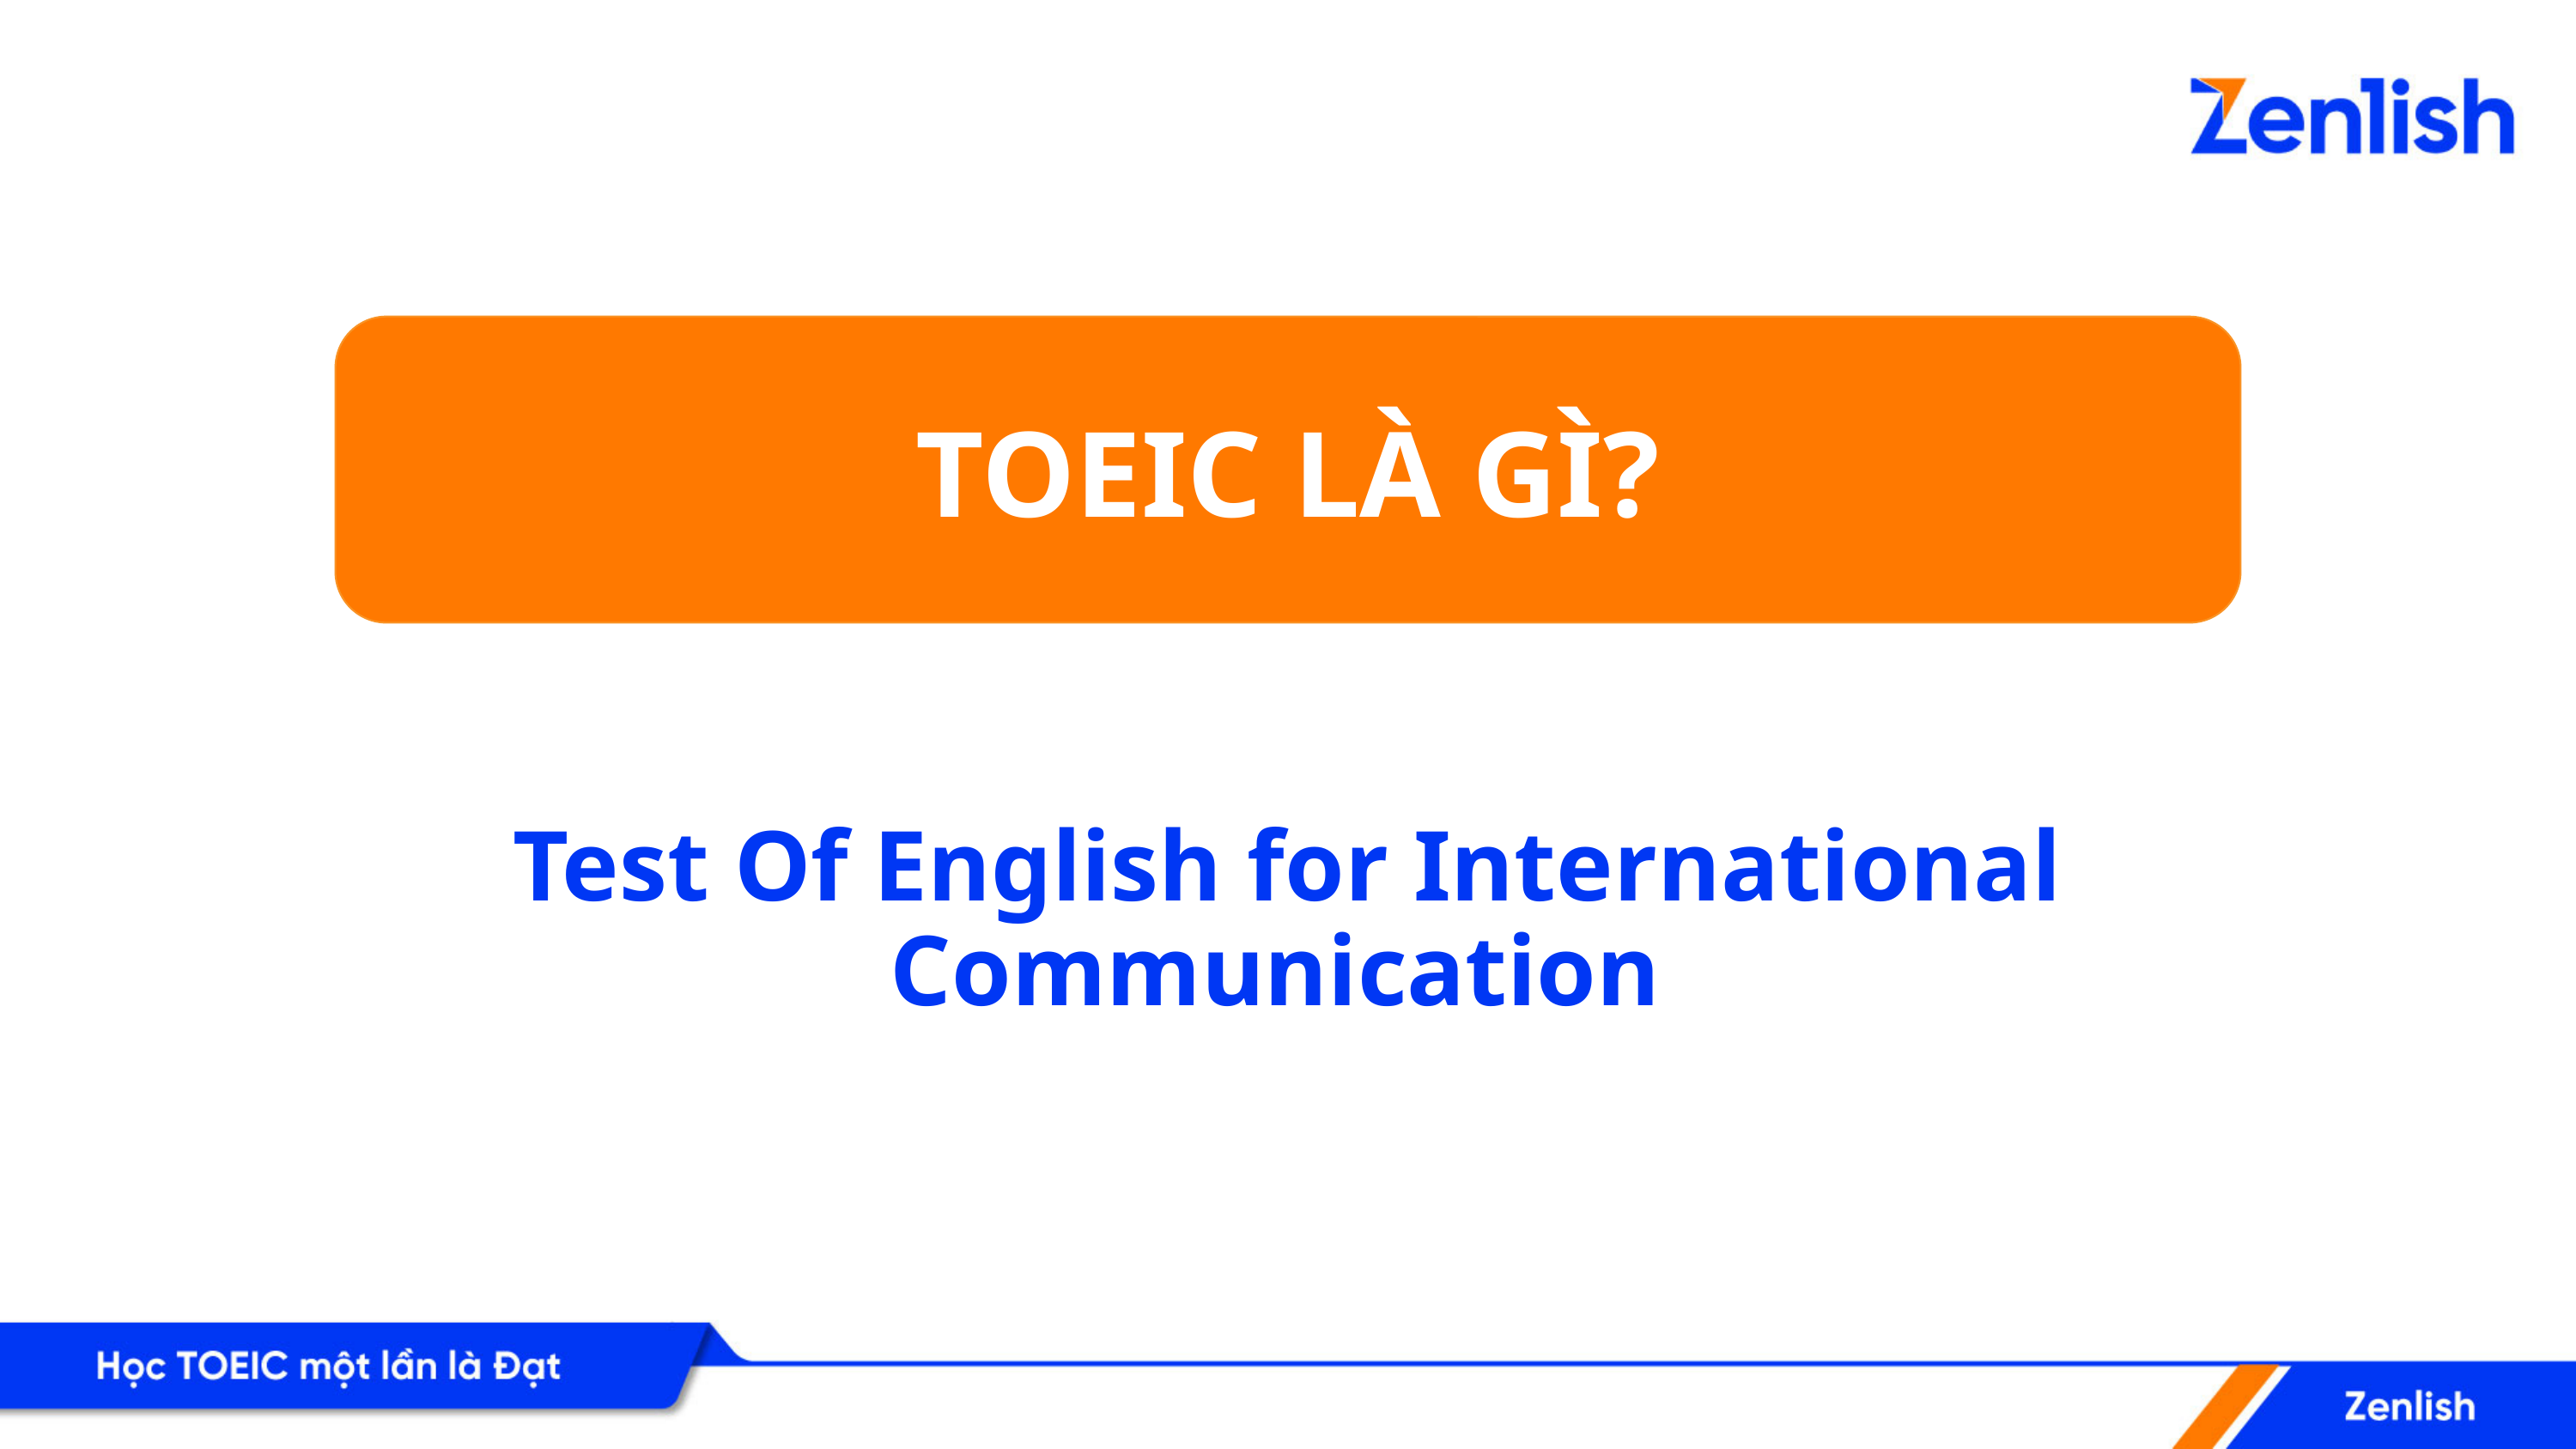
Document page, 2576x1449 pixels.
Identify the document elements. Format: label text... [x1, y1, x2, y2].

list Test Of English for International Communication [177, 810, 2399, 970]
text_box TOEIC LÀ GÌ? [334, 315, 2242, 624]
picture [0, 0, 2576, 1449]
